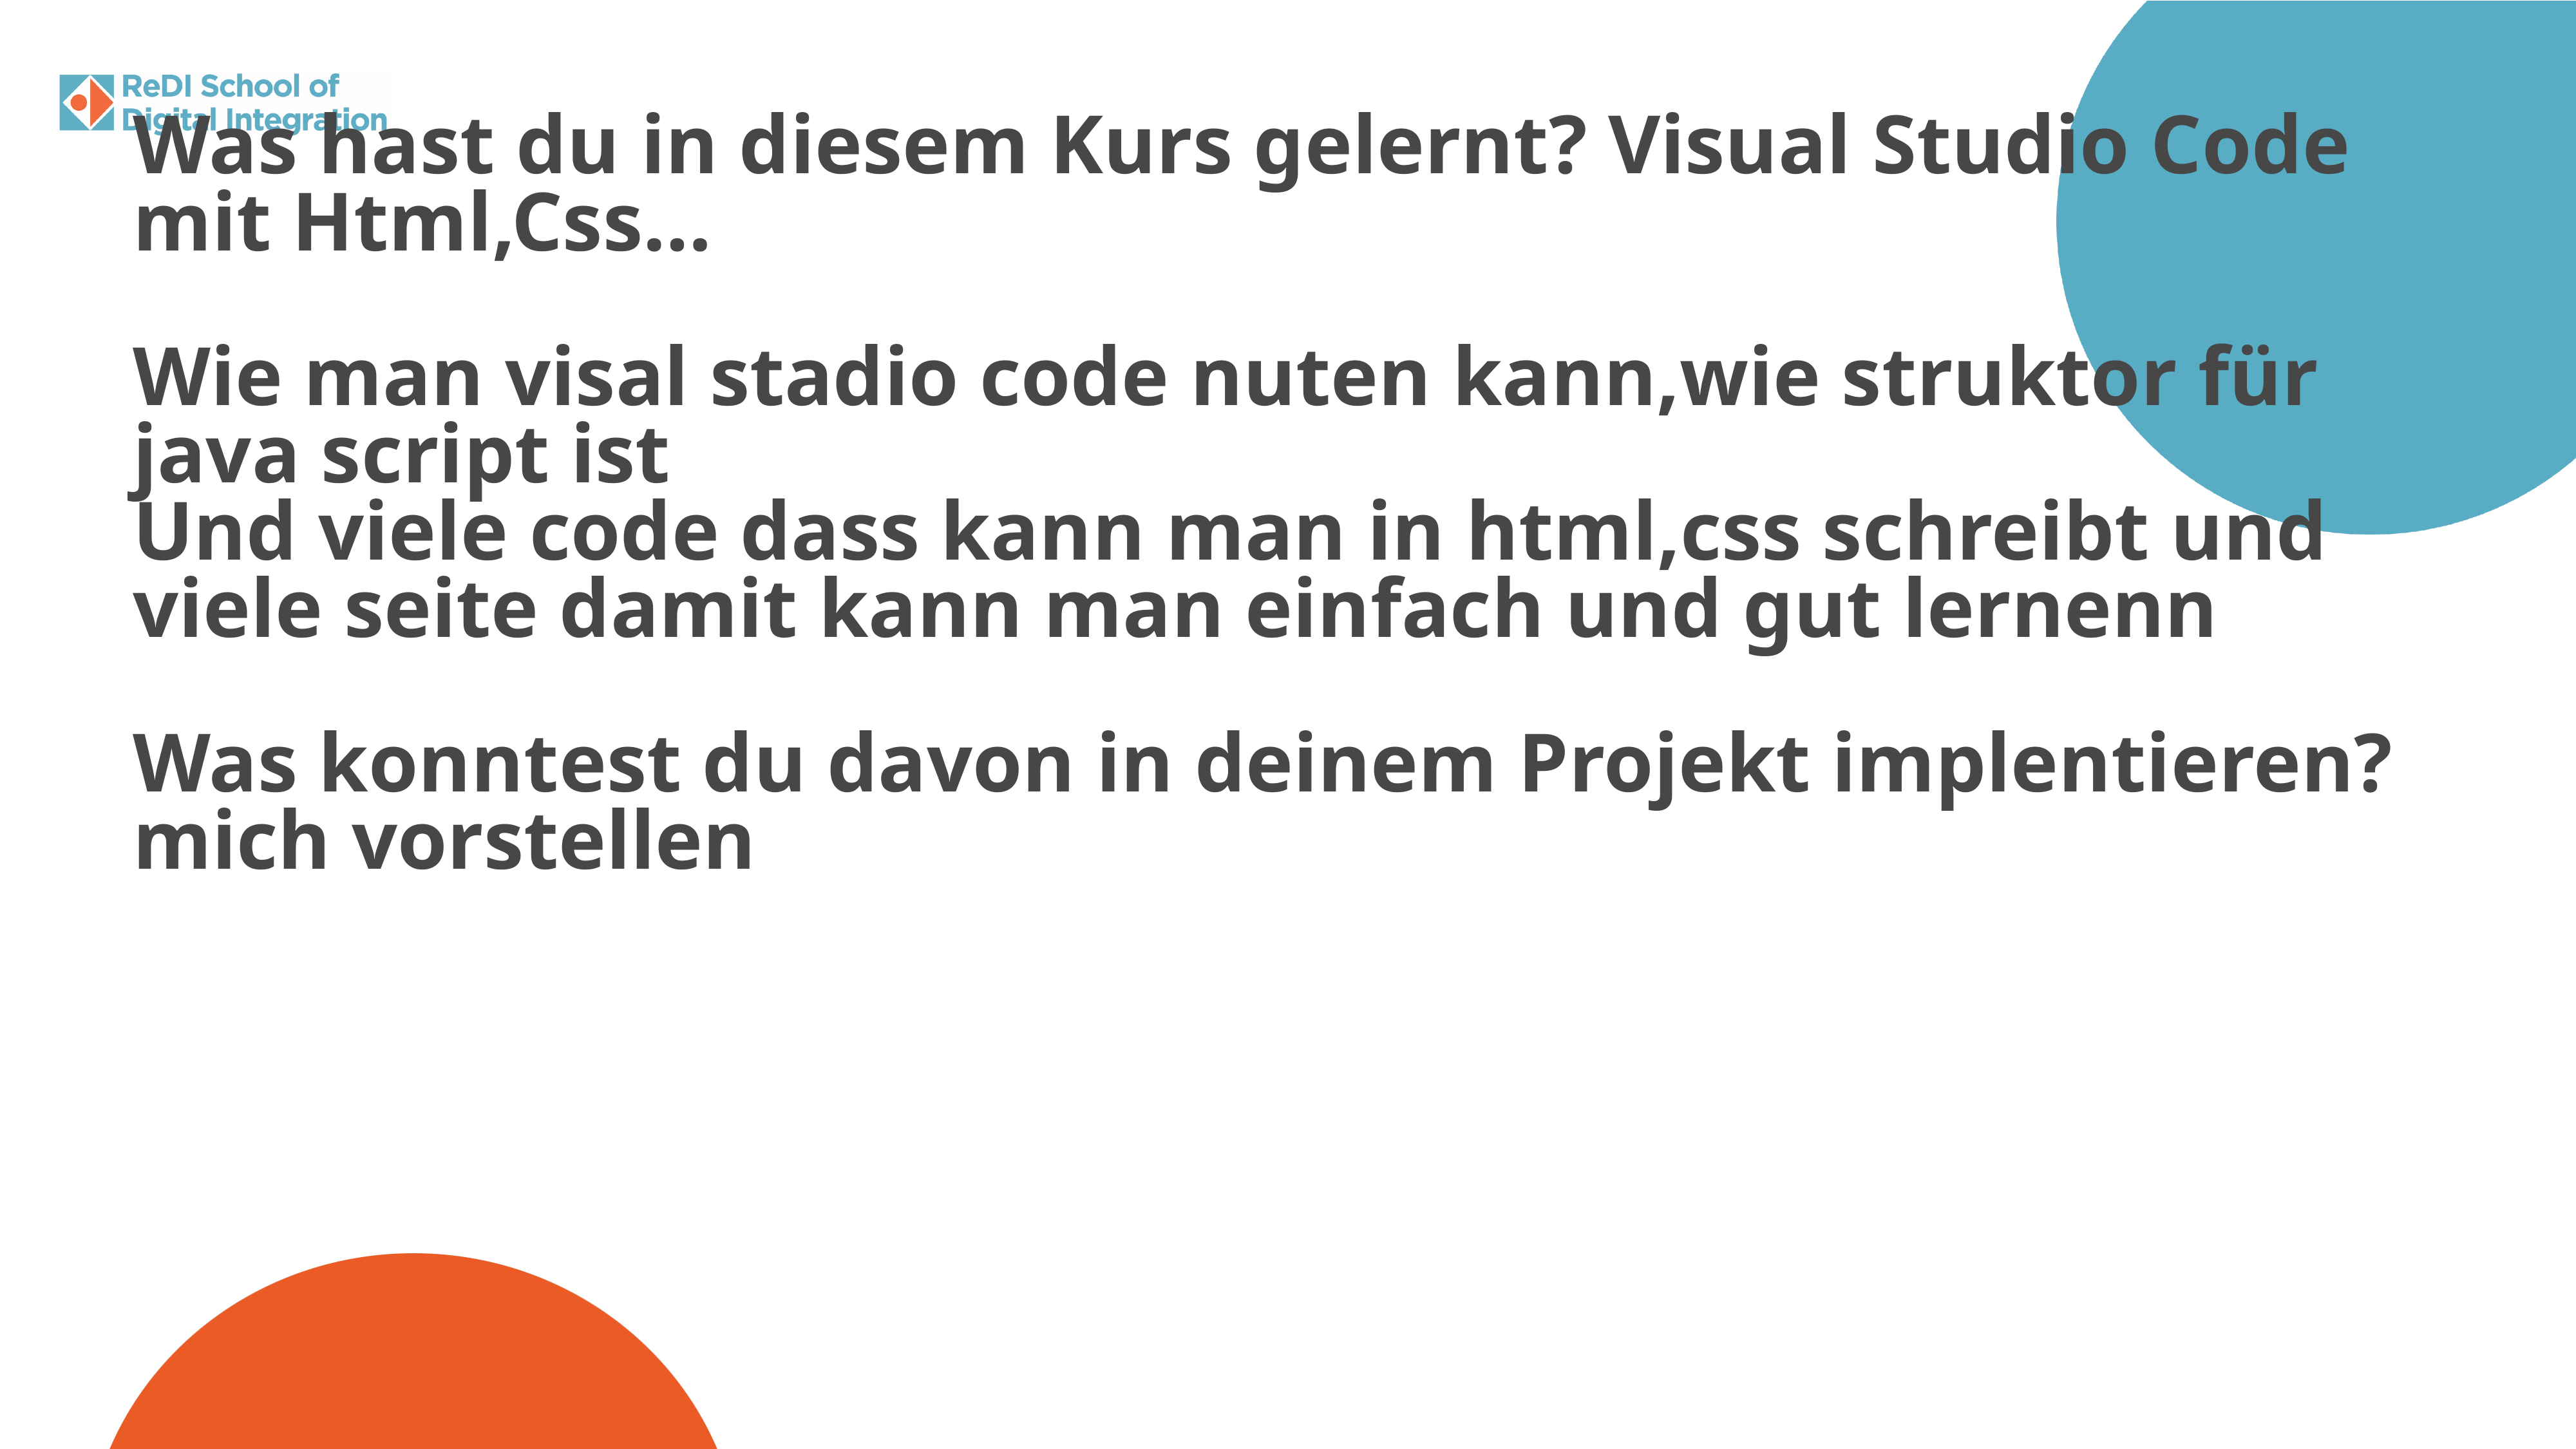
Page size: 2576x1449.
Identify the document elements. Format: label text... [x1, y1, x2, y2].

text_box Was hast du in diesem Kurs gelernt? Visual Studio Code mit Html,Css… Wie man visal stadio code nuten kann,wie struktor für java script ist Und viele code dass kann man in html,css schreibt und viele seite damit kann man einfach und gut lernenn Was konntest du davon in deinem Projekt implentieren?mich vorstellen [127, 515, 2449, 890]
picture [55, 69, 391, 137]
picture [2056, 1, 2576, 535]
picture [109, 1253, 718, 1449]
